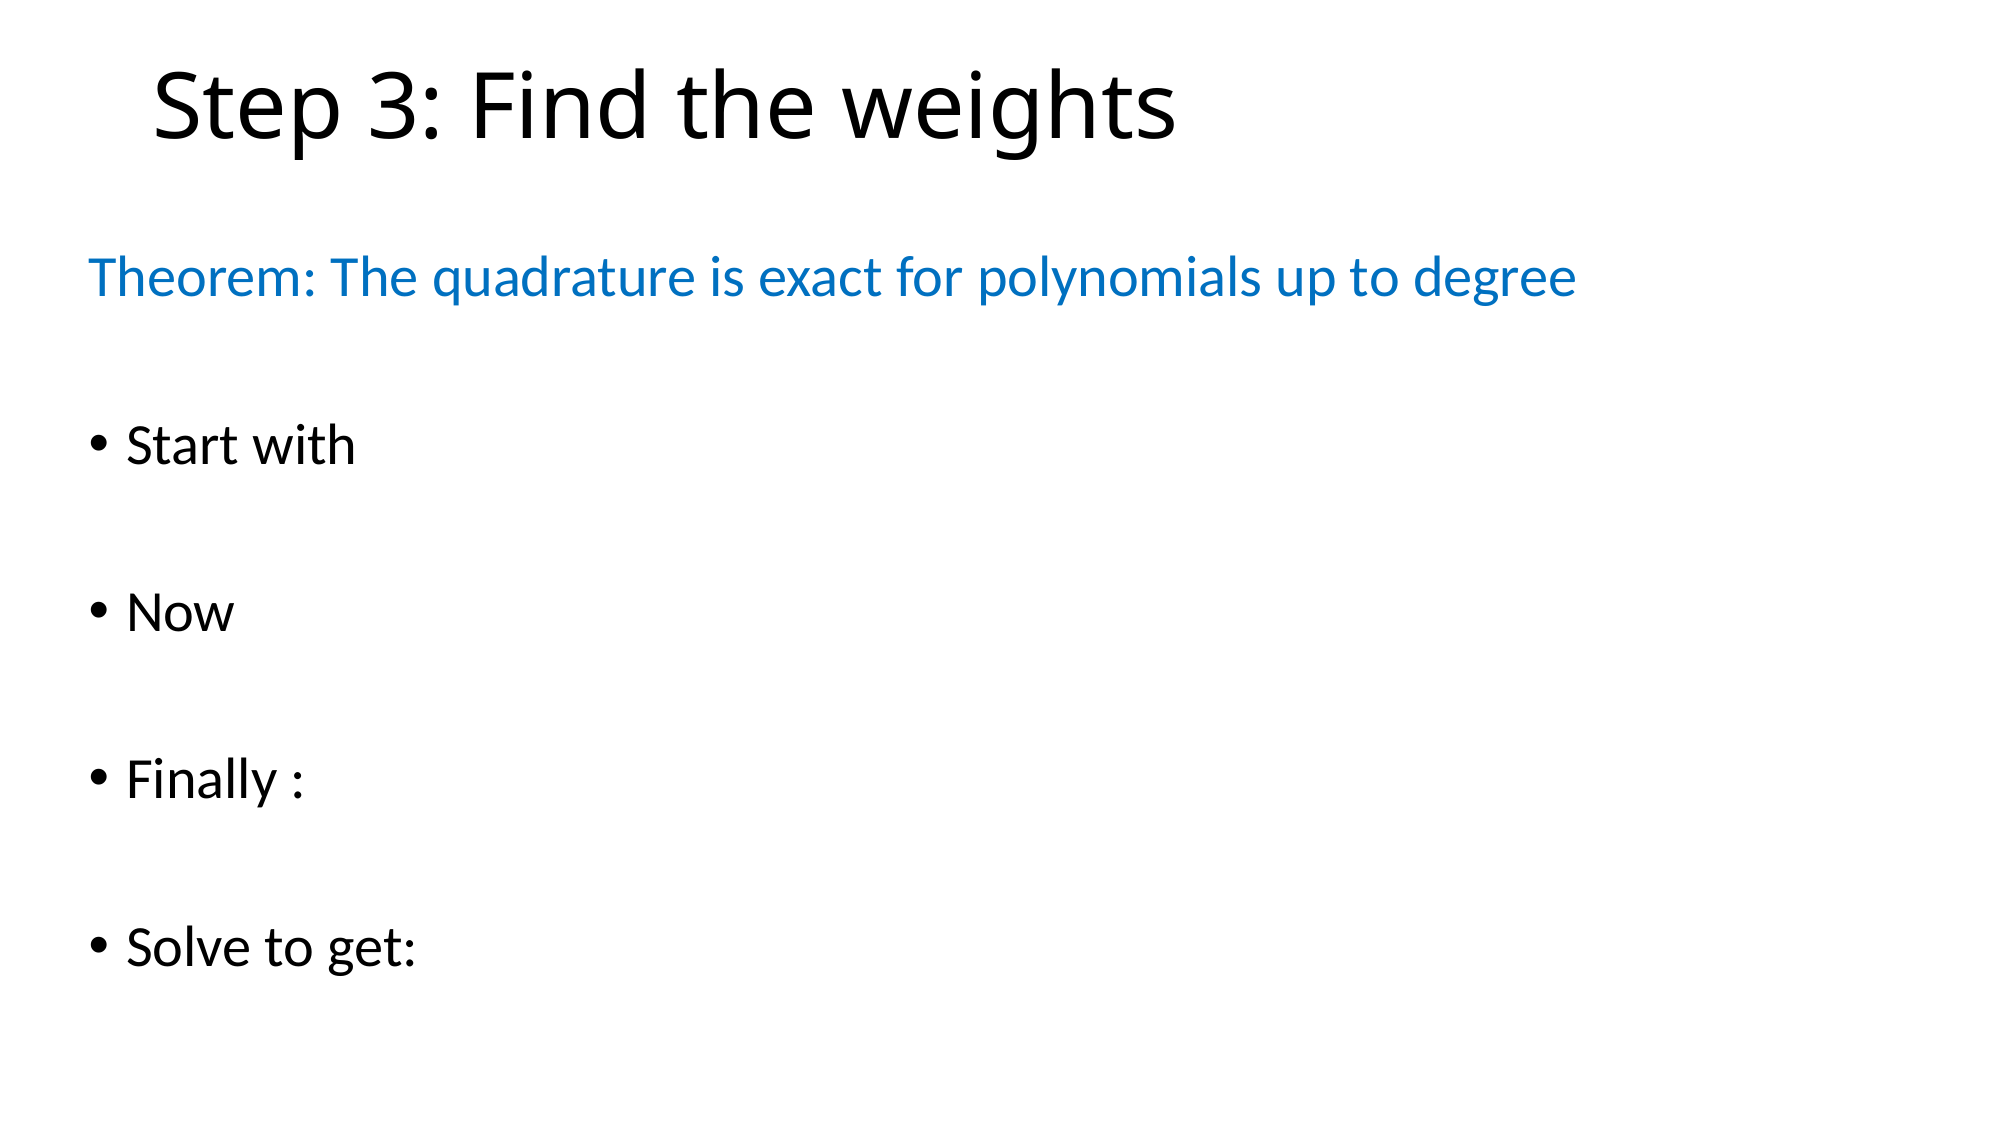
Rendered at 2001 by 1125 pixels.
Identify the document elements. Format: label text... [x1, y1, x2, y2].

title Step 3: Find the weights [137, 0, 1863, 218]
